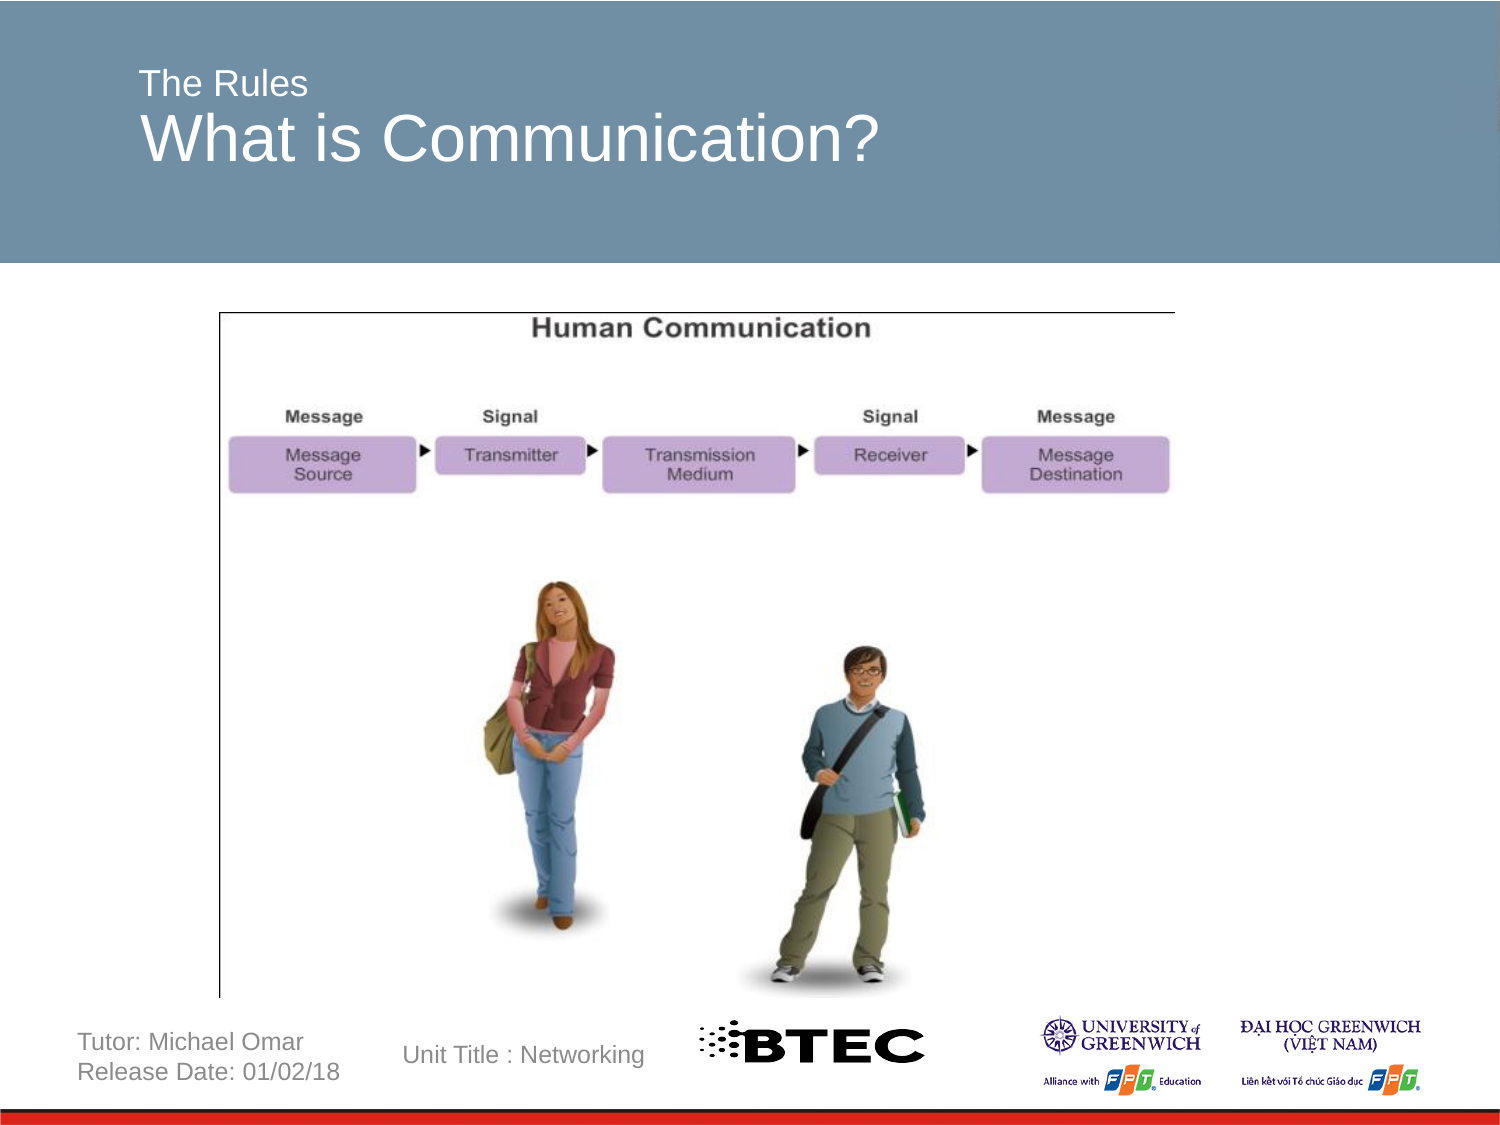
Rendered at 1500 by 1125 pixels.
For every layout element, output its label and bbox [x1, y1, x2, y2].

picture [0, 0, 1500, 263]
picture [218, 312, 1176, 998]
picture [699, 1020, 925, 1063]
picture [0, 1109, 1500, 1125]
picture [1037, 1012, 1425, 1102]
